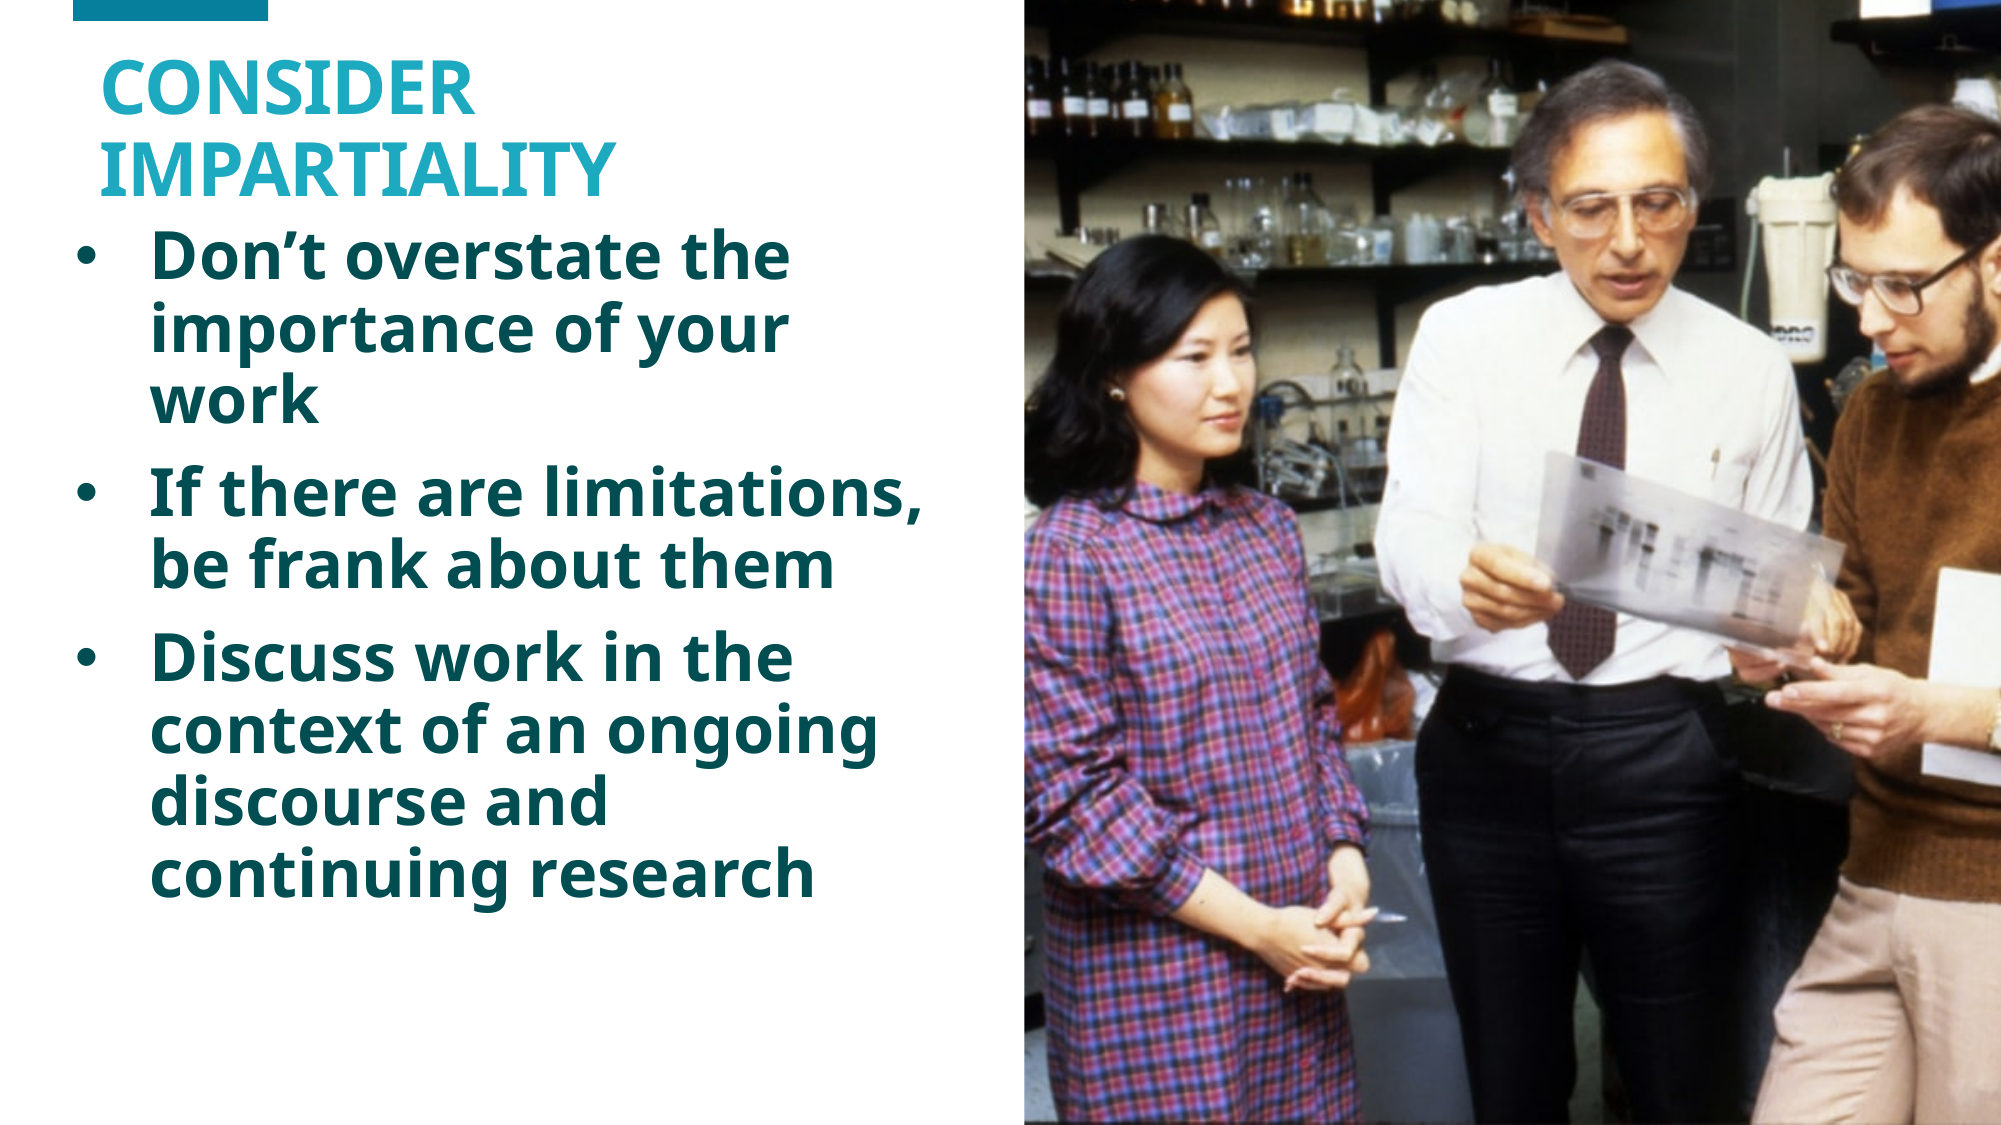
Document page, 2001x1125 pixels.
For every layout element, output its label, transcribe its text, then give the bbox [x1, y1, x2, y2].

picture [1024, 0, 2001, 1125]
title CONSIDER IMPARTIALITY [84, 82, 1000, 180]
list Don’t overstate the importance of your work If there are limitations, be frank about them Discuss work in the context of an ongoing discourse and continuing research [59, 215, 959, 270]
